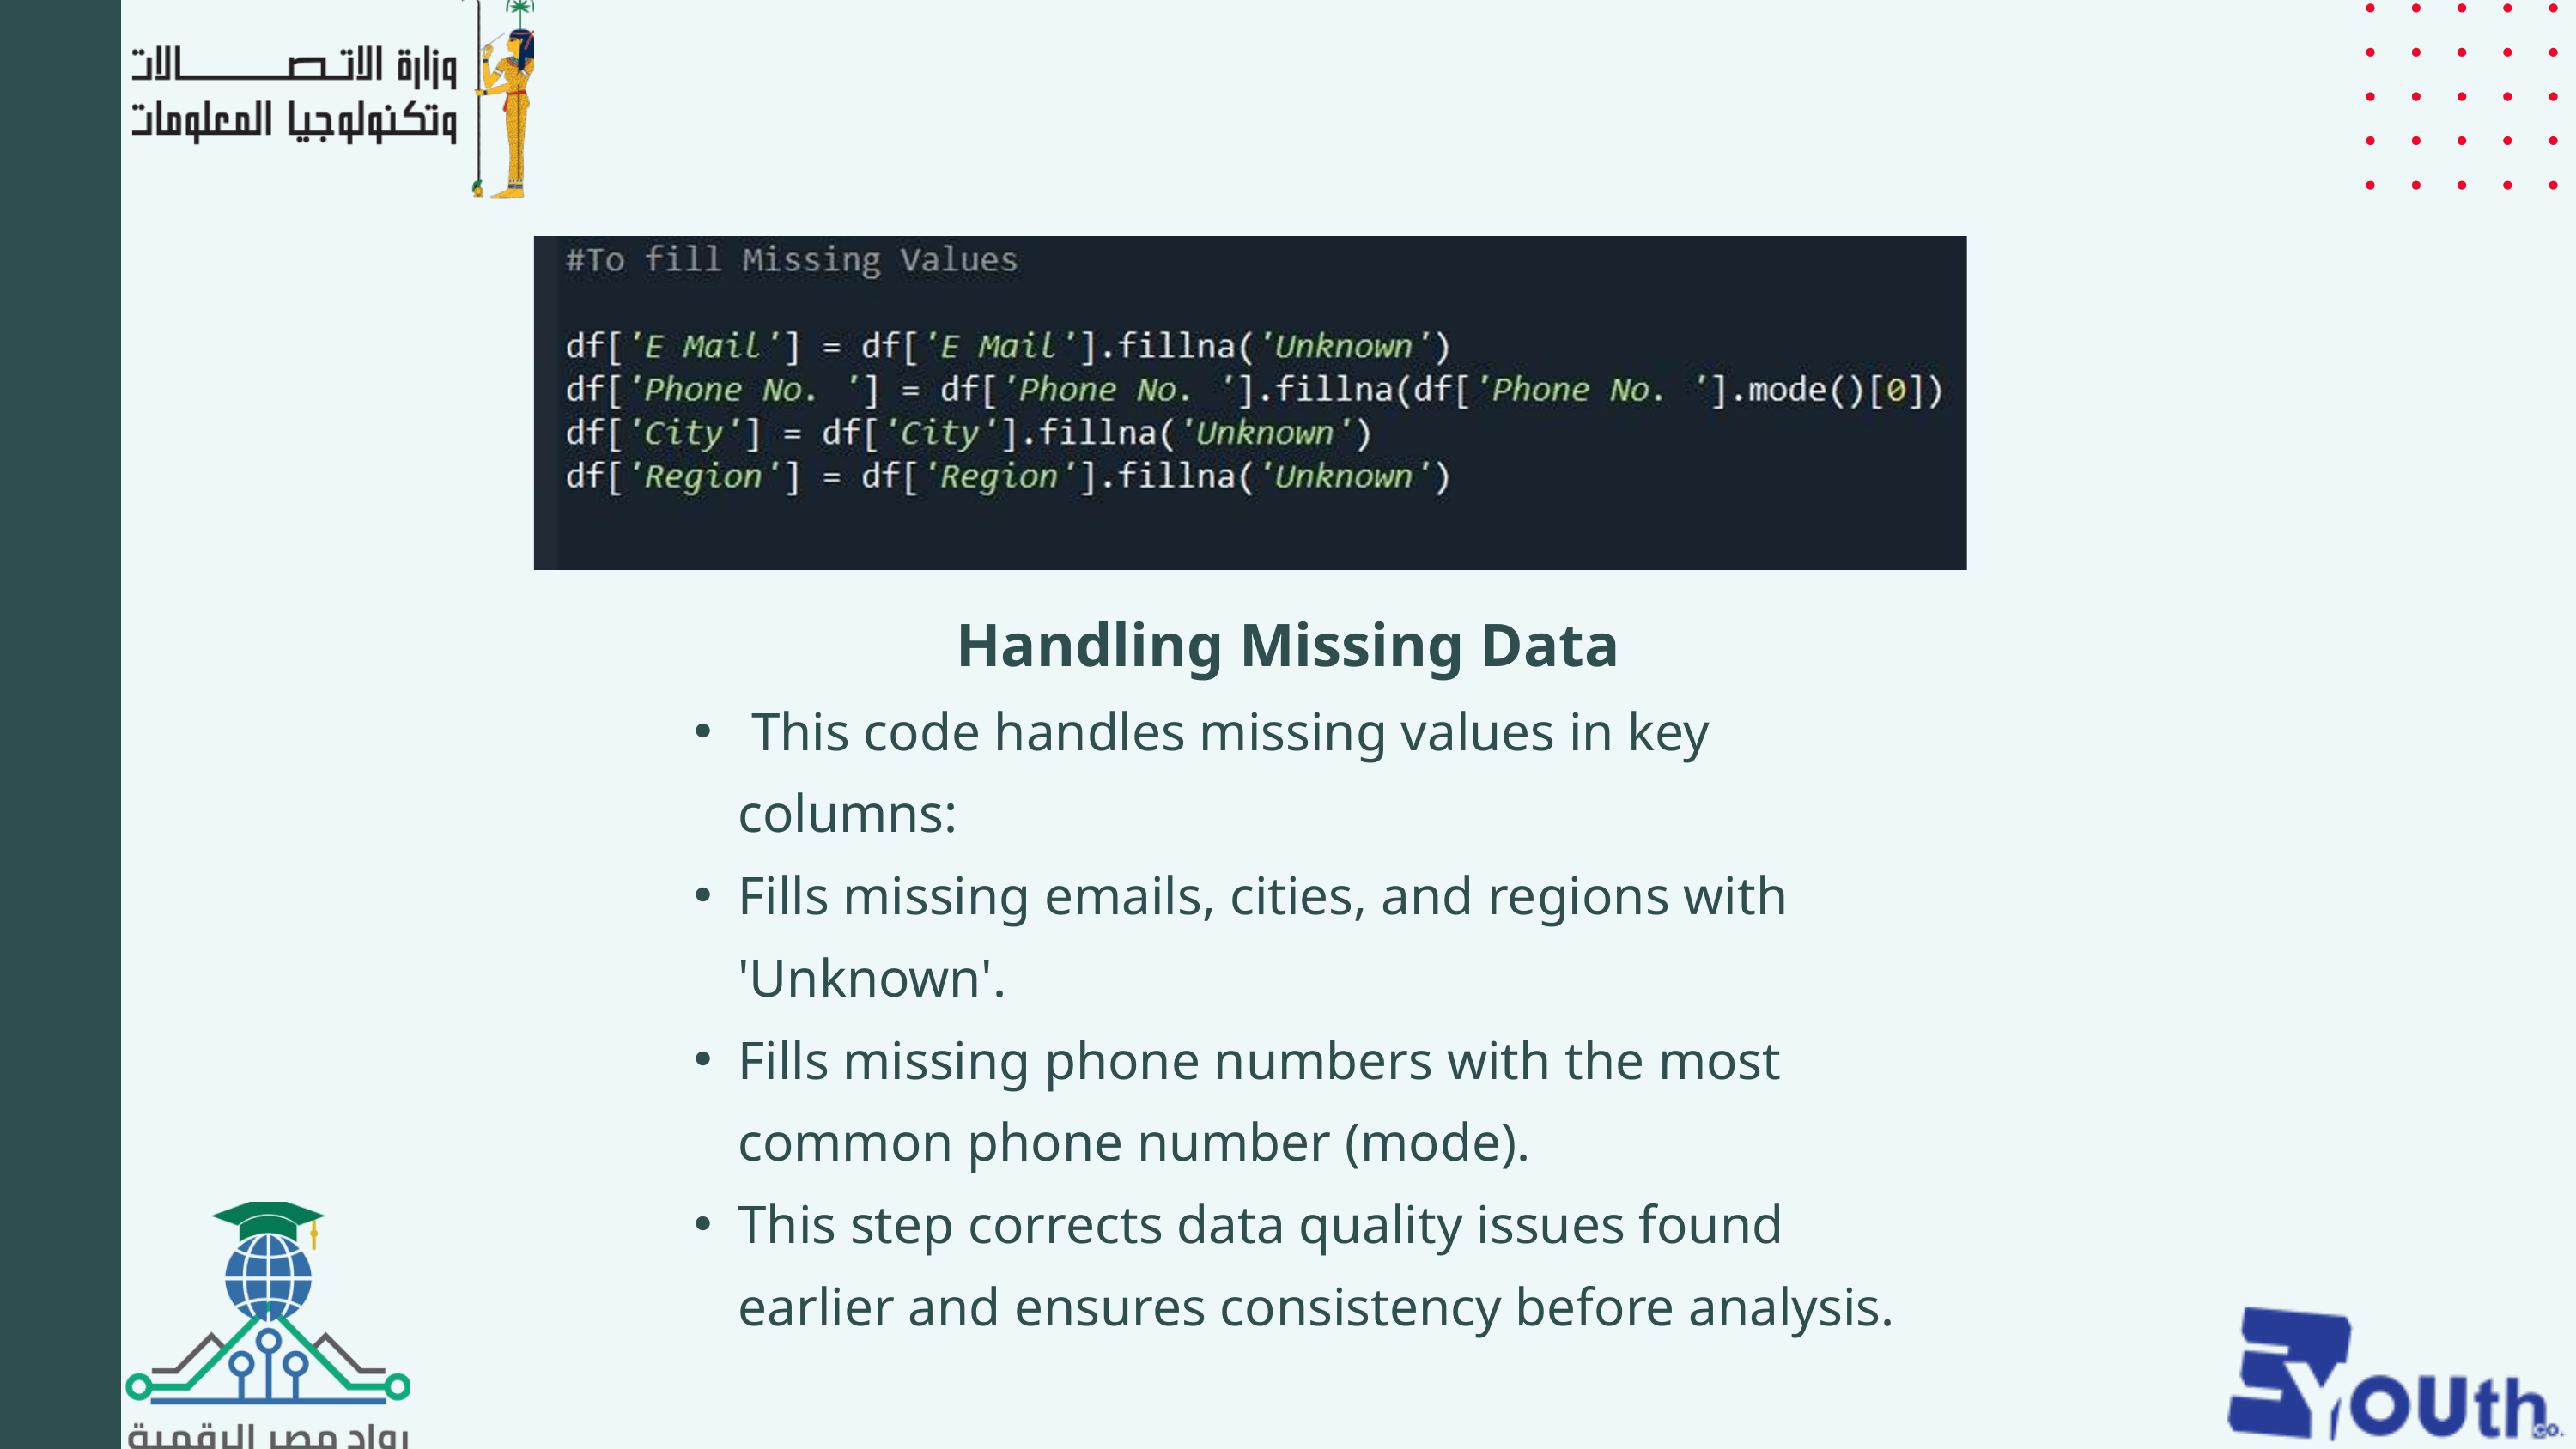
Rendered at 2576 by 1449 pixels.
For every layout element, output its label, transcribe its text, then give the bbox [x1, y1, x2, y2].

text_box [0, 0, 122, 1449]
text_box [2219, 1303, 2576, 1449]
text_box [2366, 0, 2576, 190]
text_box Handling Missing Data This code handles missing values in key columns: Fills missing emails, cities, and regions with 'Unknown'. Fills missing phone numbers with the most common phone number (mode). This step corrects data quality issues found earlier and ensures consistency before analysis. [649, 585, 1927, 1337]
text_box [131, 0, 534, 199]
text_box [533, 236, 1967, 570]
text_box [128, 1202, 410, 1449]
